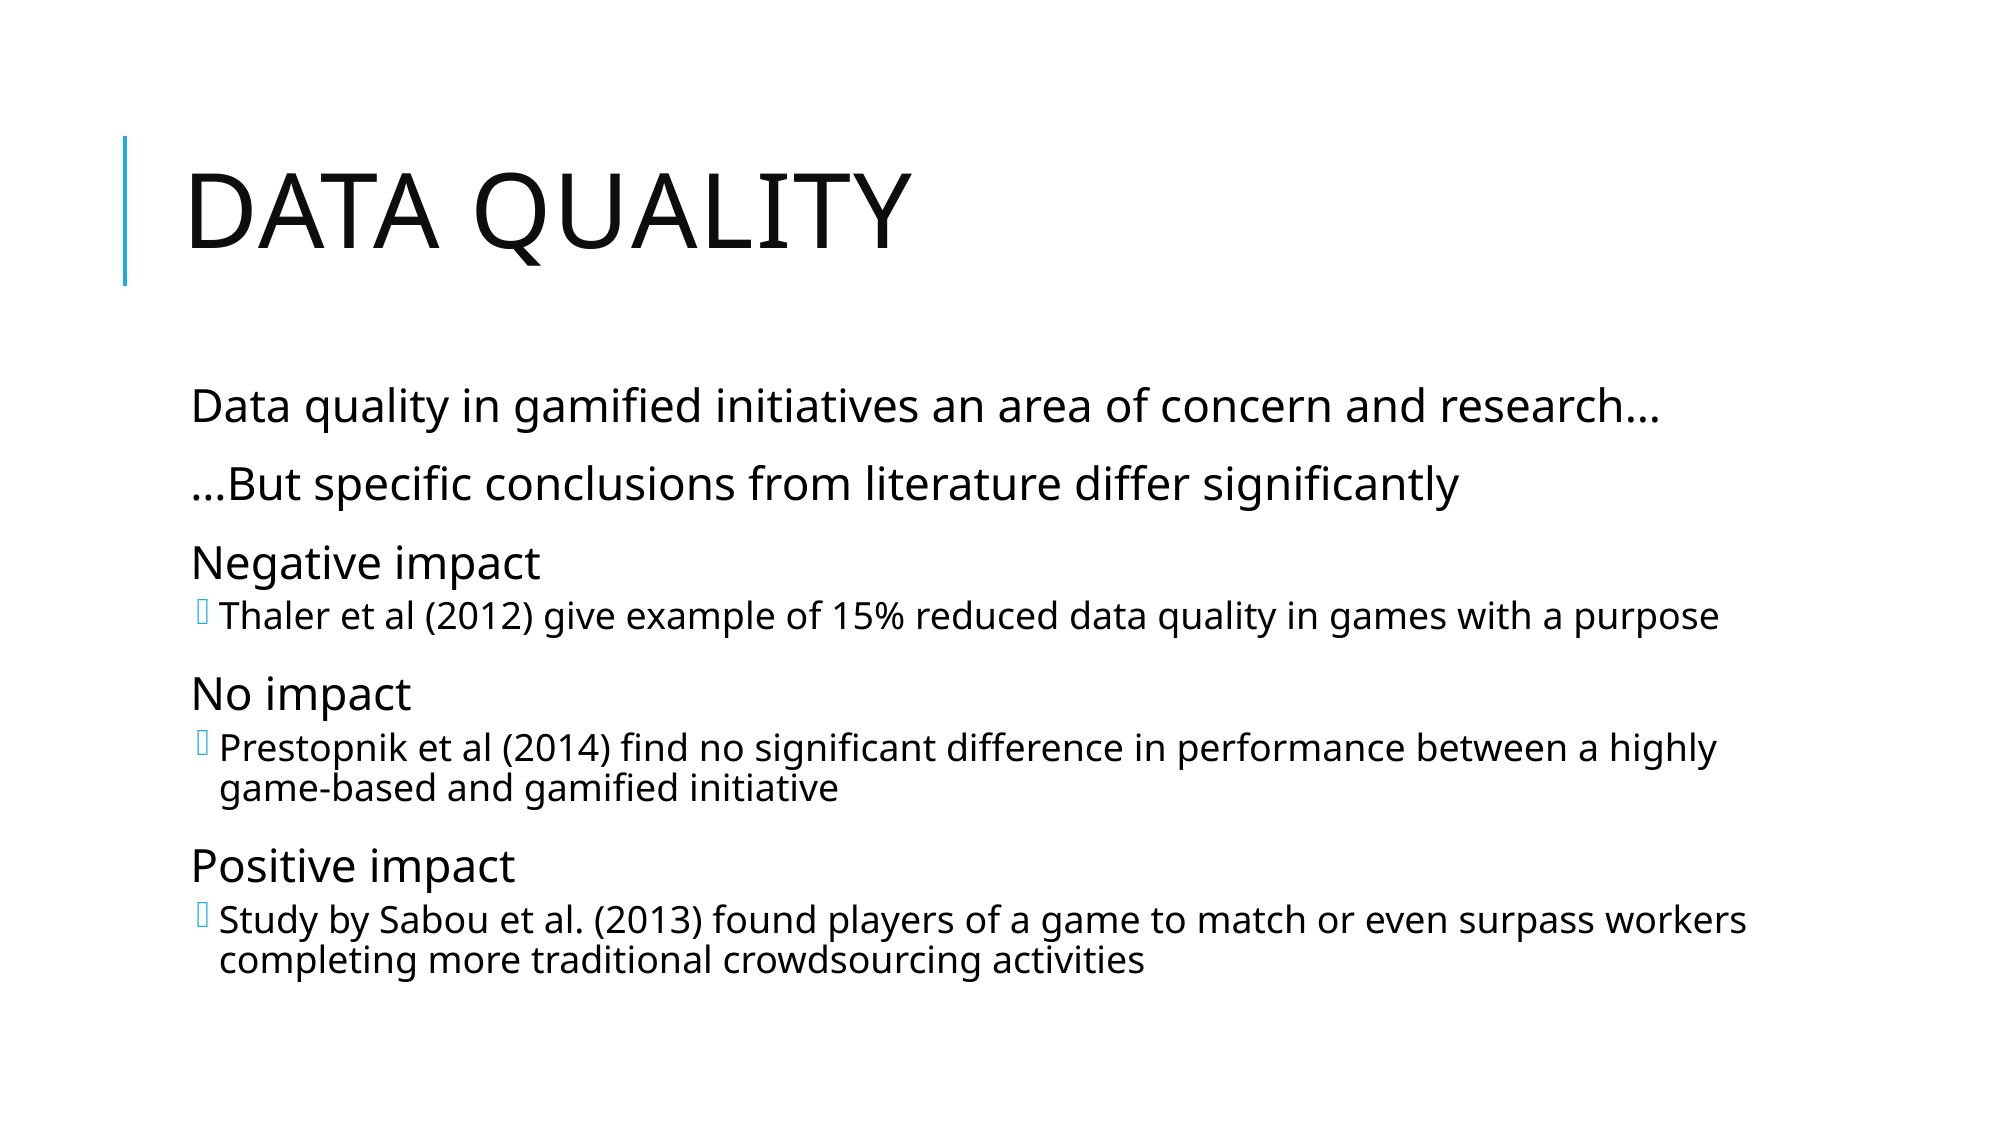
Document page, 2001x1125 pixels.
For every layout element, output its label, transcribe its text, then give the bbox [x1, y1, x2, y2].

list Data quality in gamified initiatives an area of concern and research… …But specific conclusions from literature differ significantly Negative impact Thaler et al (2012) give example of 15% reduced data quality in games with a purpose No impact Prestopnik et al (2014) find no significant difference in performance between a highly game-based and gamified initiative Positive impact Study by Sabou et al. (2013) found players of a game to match or even surpass workers completing more traditional crowdsourcing activities [168, 375, 1763, 1035]
title Data Quality [168, 96, 1763, 342]
